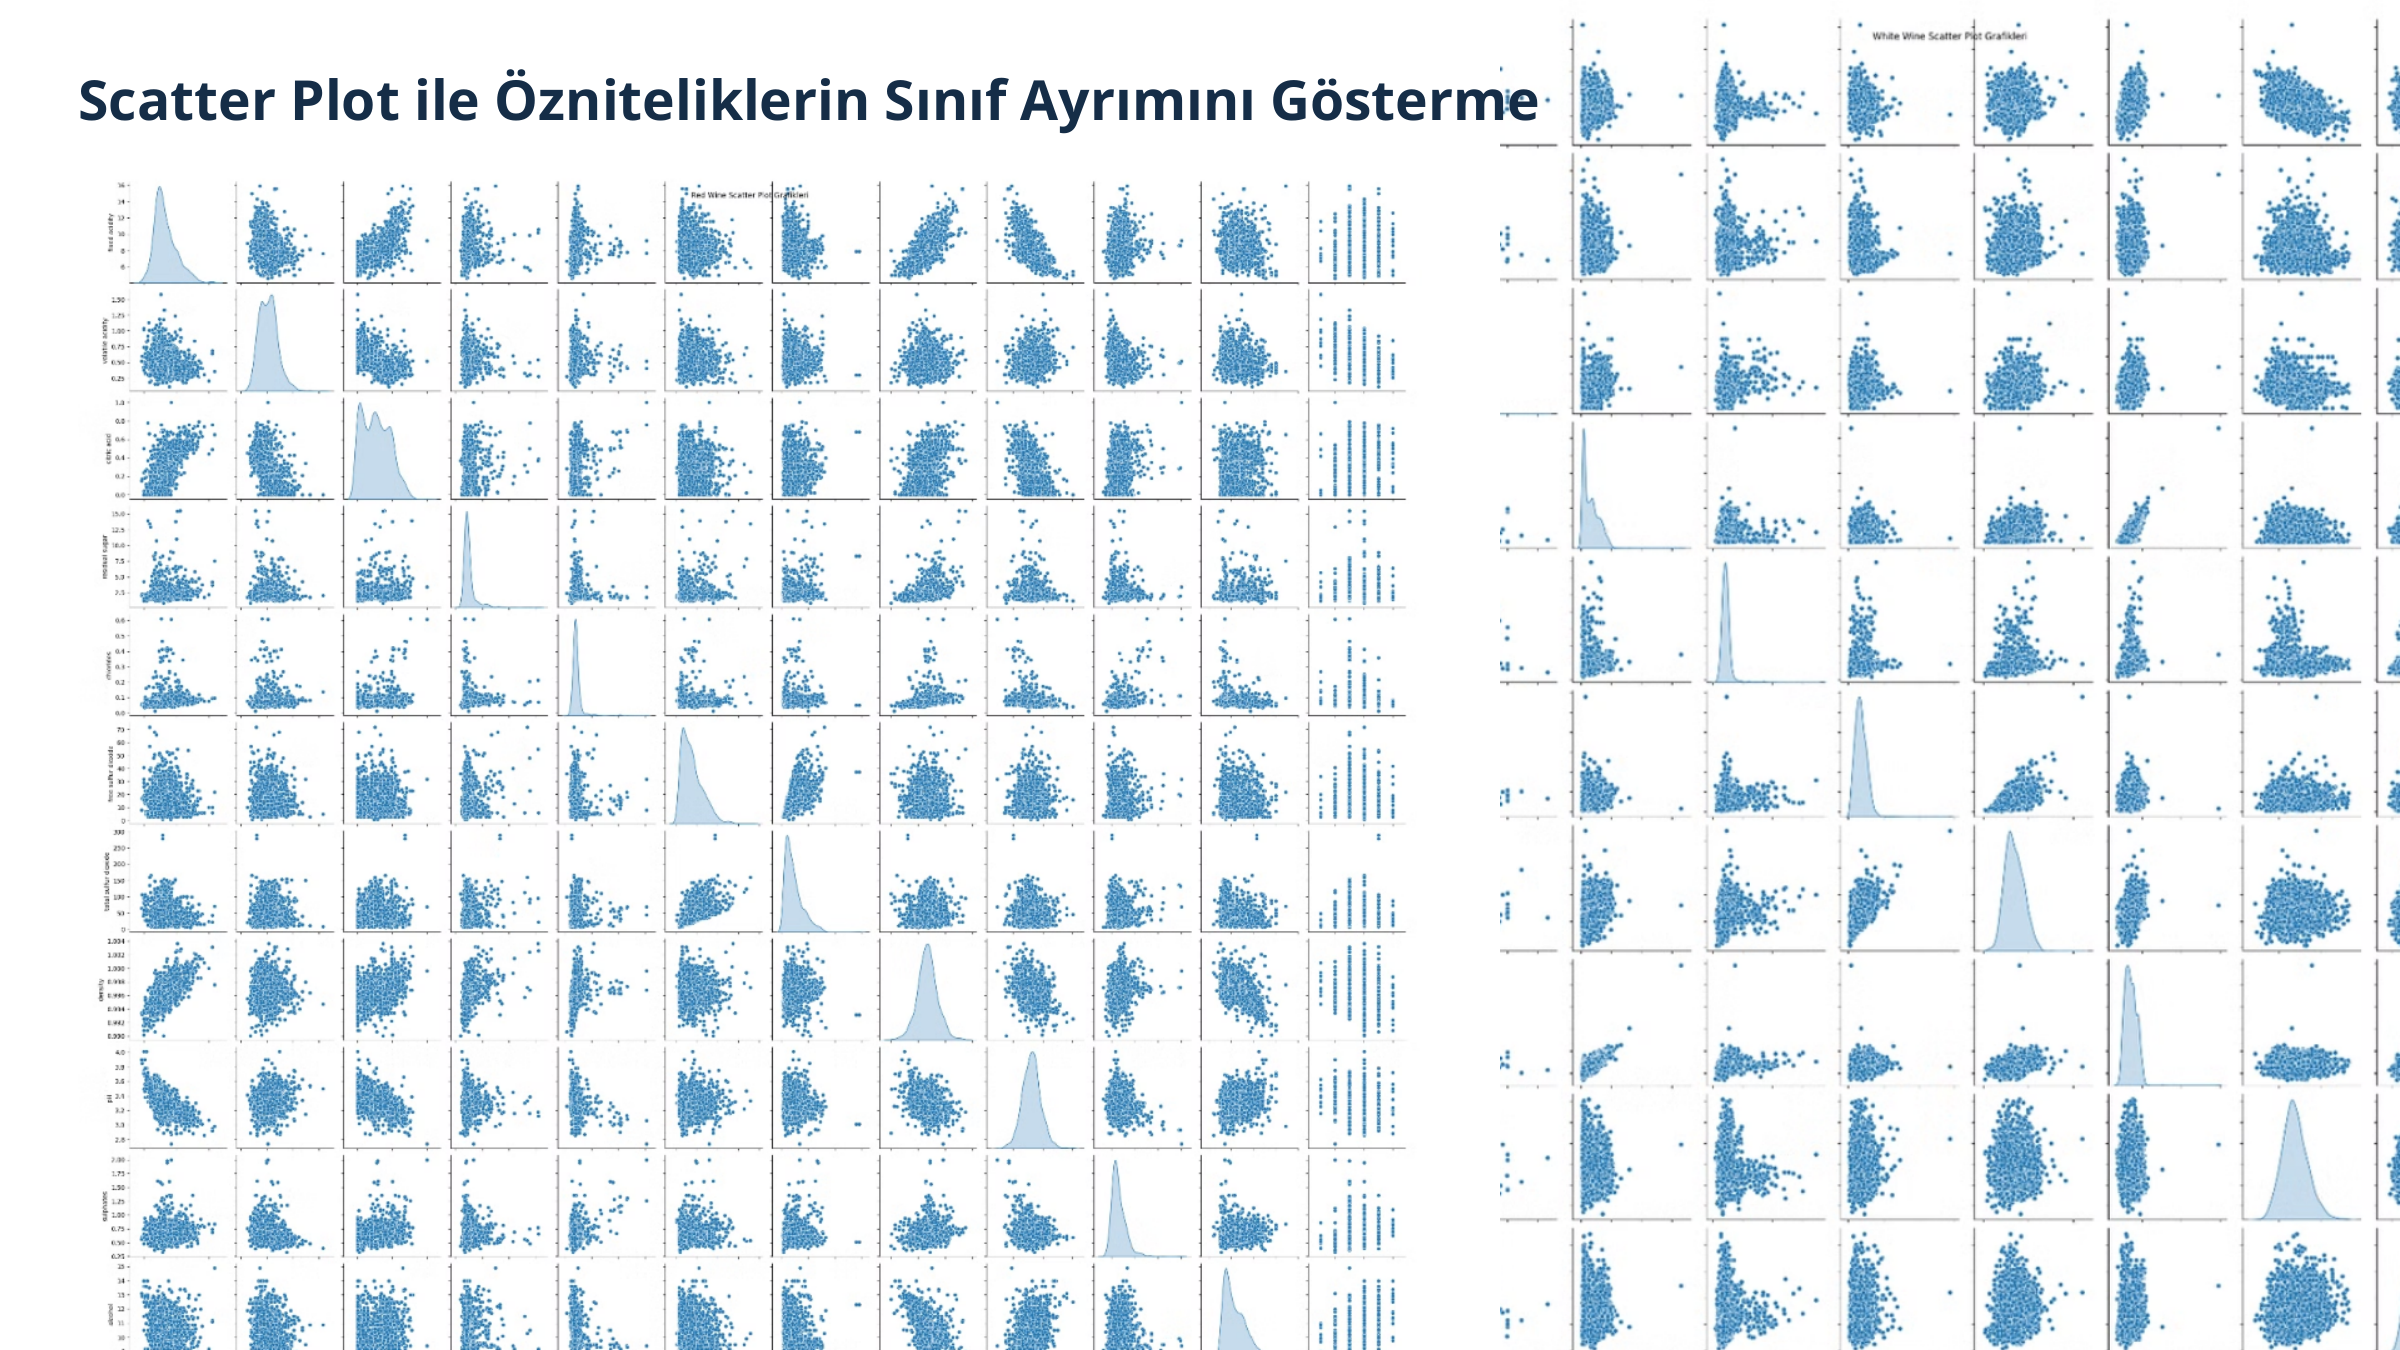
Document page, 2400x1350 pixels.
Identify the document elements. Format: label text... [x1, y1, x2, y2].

text_box Scatter Plot ile Özniteliklerin Sınıf Ayrımını Gösterme [78, 61, 1320, 132]
picture [1499, 0, 2400, 1350]
picture [78, 165, 1422, 1350]
